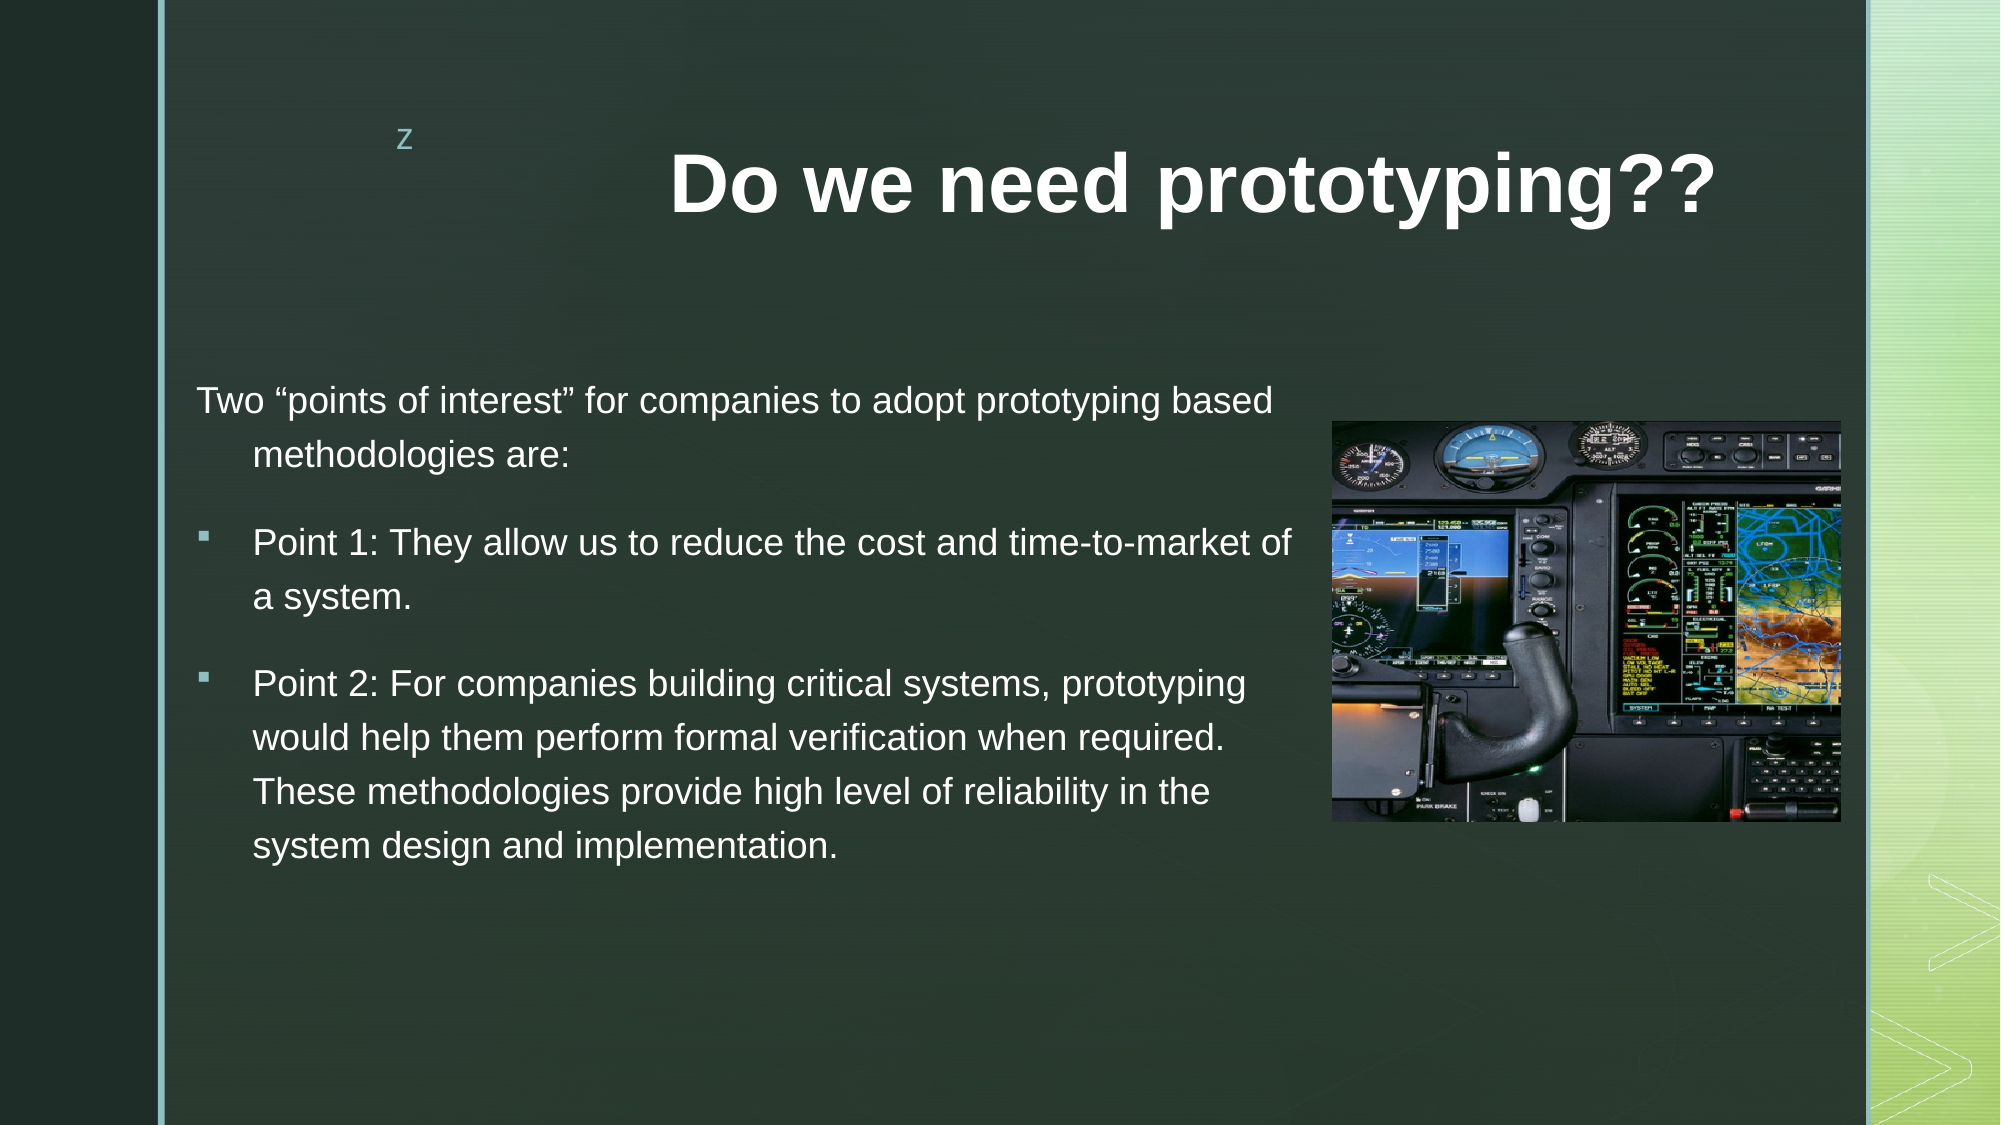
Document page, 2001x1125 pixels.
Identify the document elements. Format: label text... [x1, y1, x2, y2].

list Two “points of interest” for companies to adopt prototyping based methodologies are: Point 1: They allow us to reduce the cost and time-to-market of a system. Point 2: For companies building critical systems, prototyping would help them perform formal verification when required. These methodologies provide high level of reliability in the system design and implementation. [180, 202, 1318, 953]
title Do we need prototyping?? [428, 132, 1734, 310]
picture [1871, 0, 2001, 1125]
picture [1332, 421, 1842, 823]
